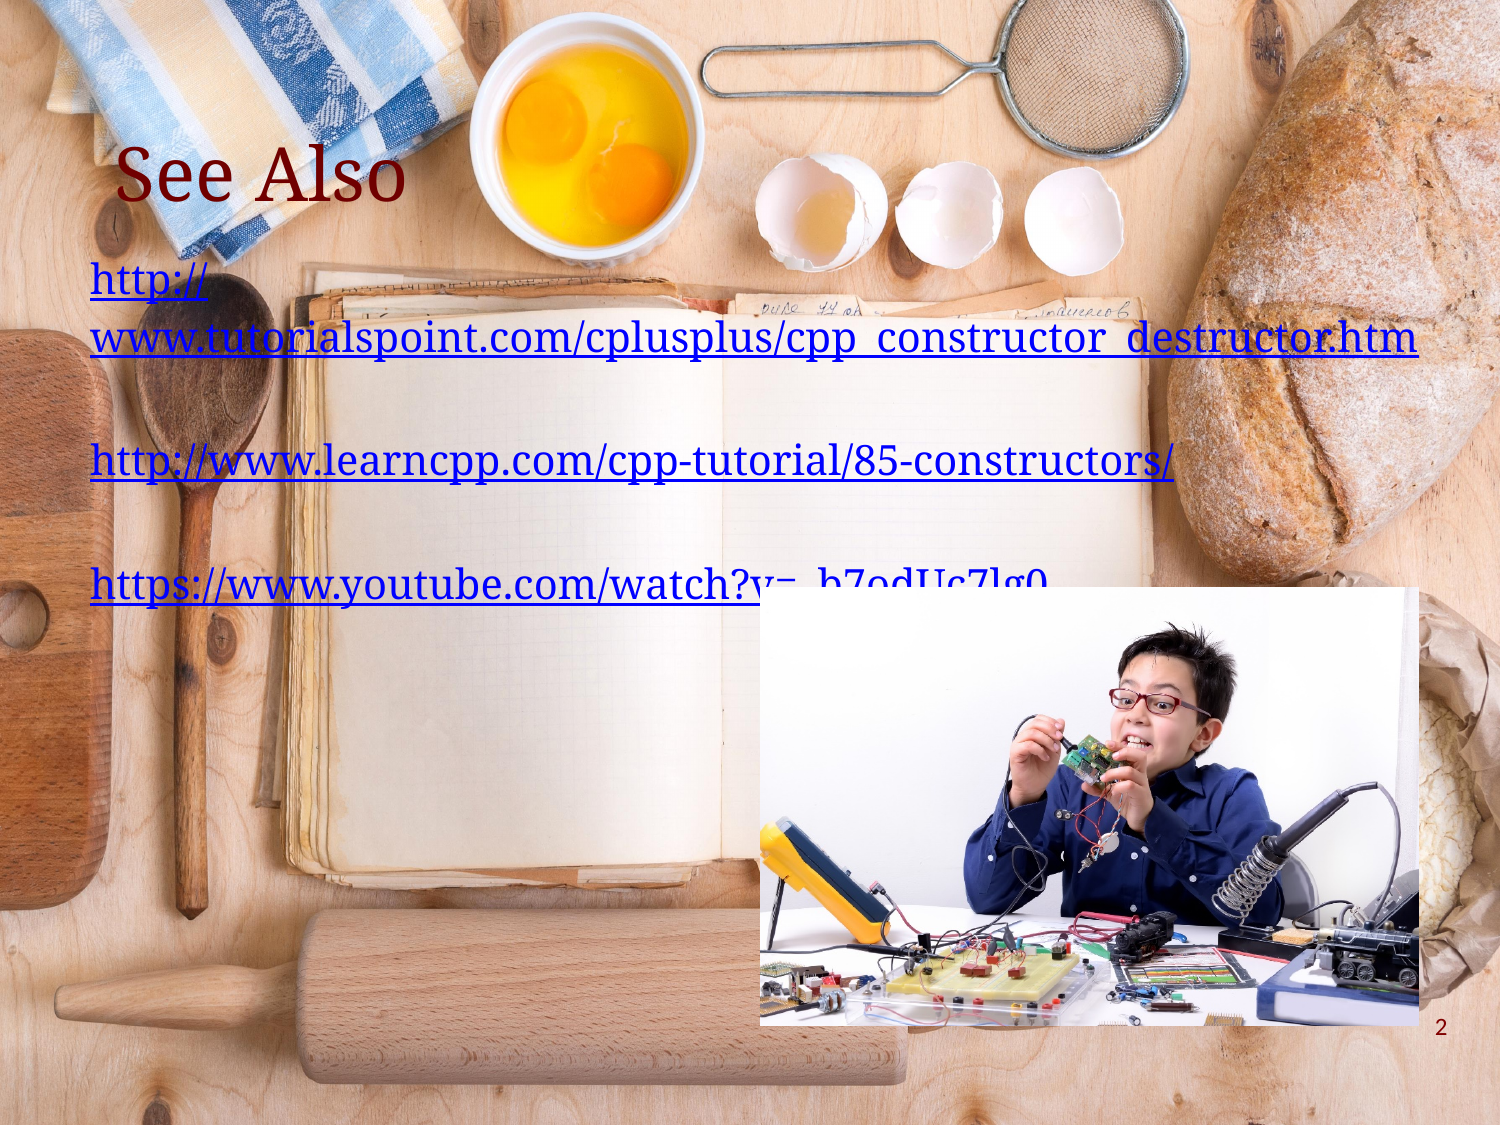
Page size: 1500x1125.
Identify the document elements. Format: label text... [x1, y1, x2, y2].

list http://www.tutorialspoint.com/cplusplus/cpp_constructor_destructor.htm http://www.learncpp.com/cpp-tutorial/85-constructors/ https://www.youtube.com/watch?v=_b7odUc7lg0 [75, 245, 1475, 1080]
text_box [769, 462, 1445, 946]
title See Also [99, 95, 1313, 245]
slide_number 2 [1362, 995, 1463, 1056]
picture [0, 0, 1500, 1125]
